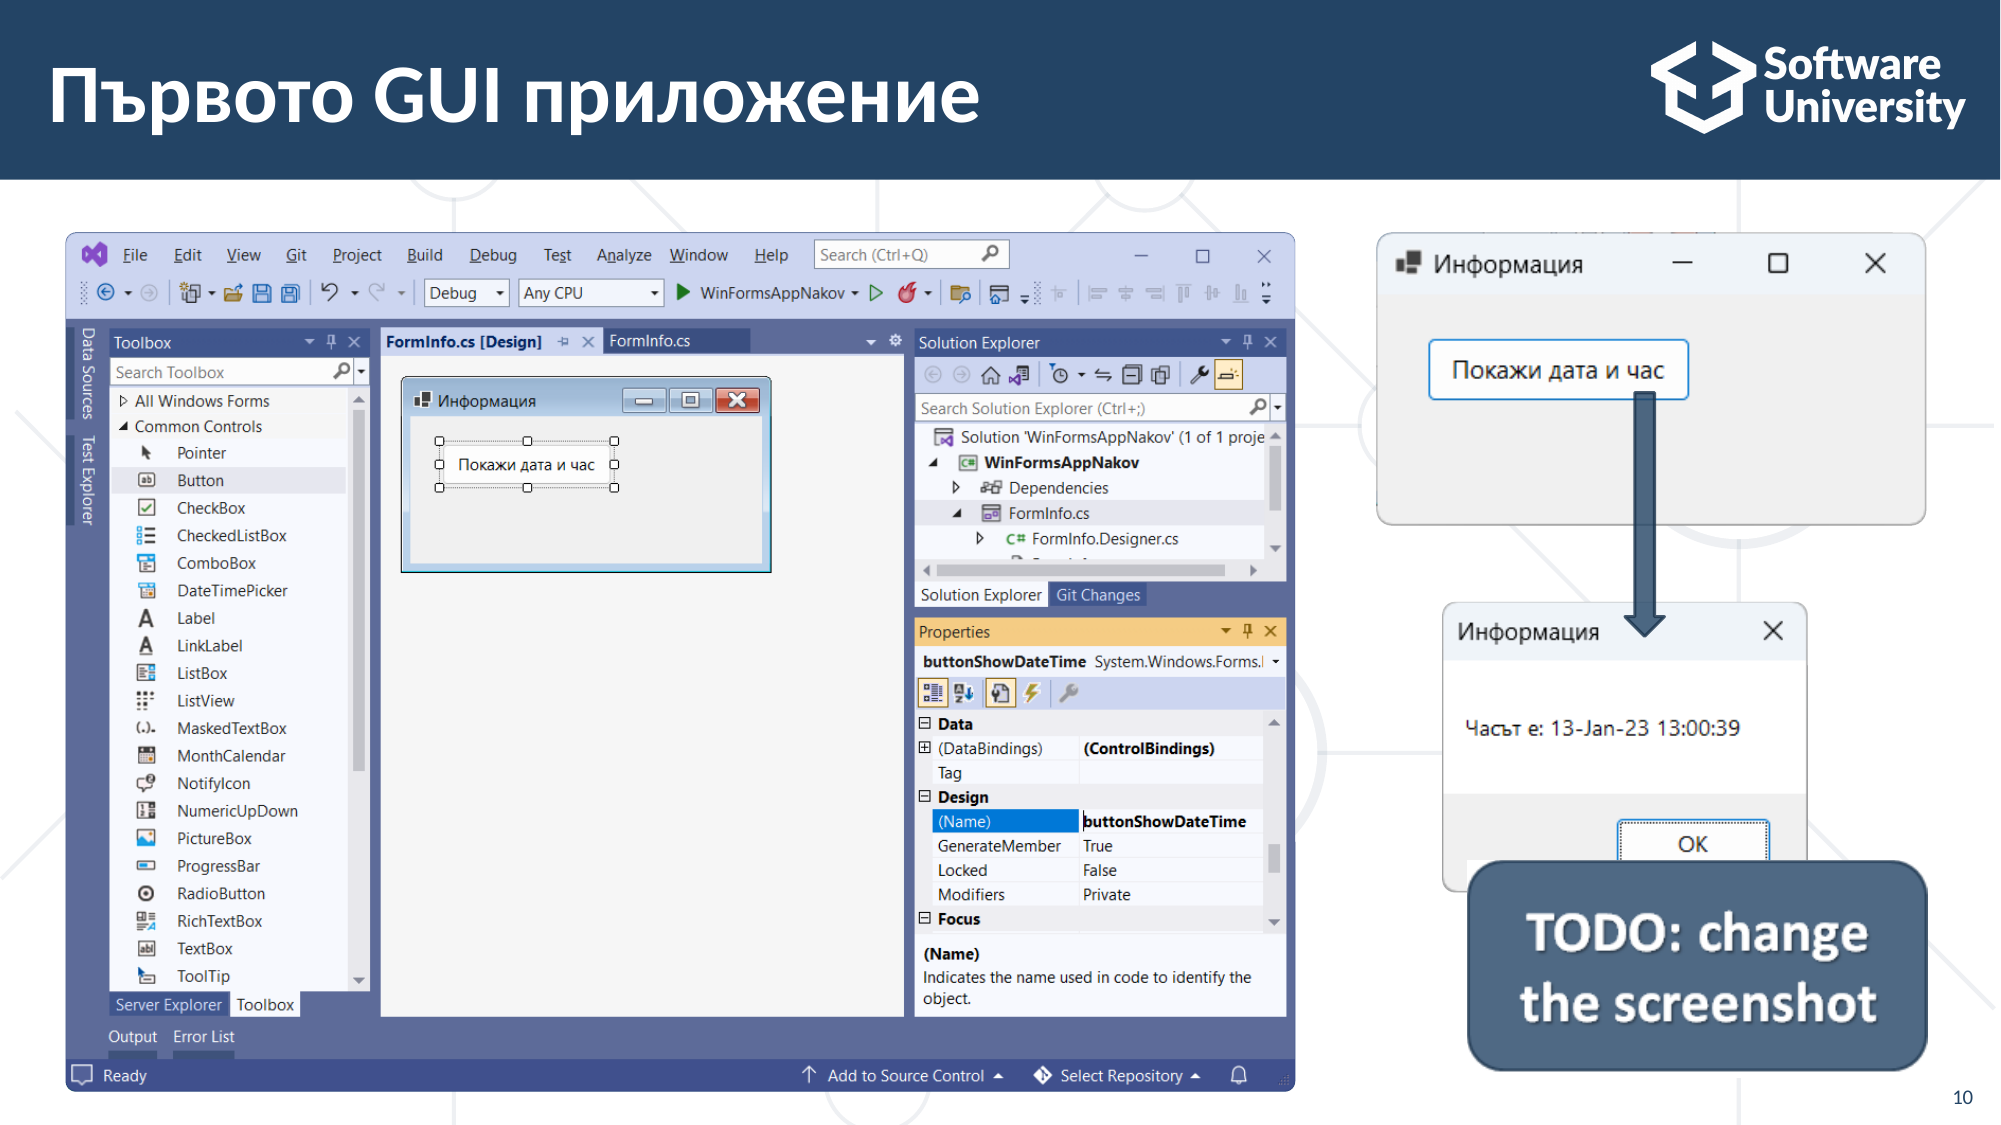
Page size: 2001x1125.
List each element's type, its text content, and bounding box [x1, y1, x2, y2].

slide_number 10 [1927, 1067, 1989, 1117]
picture [65, 232, 1296, 1092]
title Първото GUI приложение [31, 16, 1625, 162]
picture [1651, 41, 1966, 134]
picture [1441, 601, 1929, 1078]
text_box [1632, 535, 1657, 600]
picture [1376, 232, 1927, 526]
